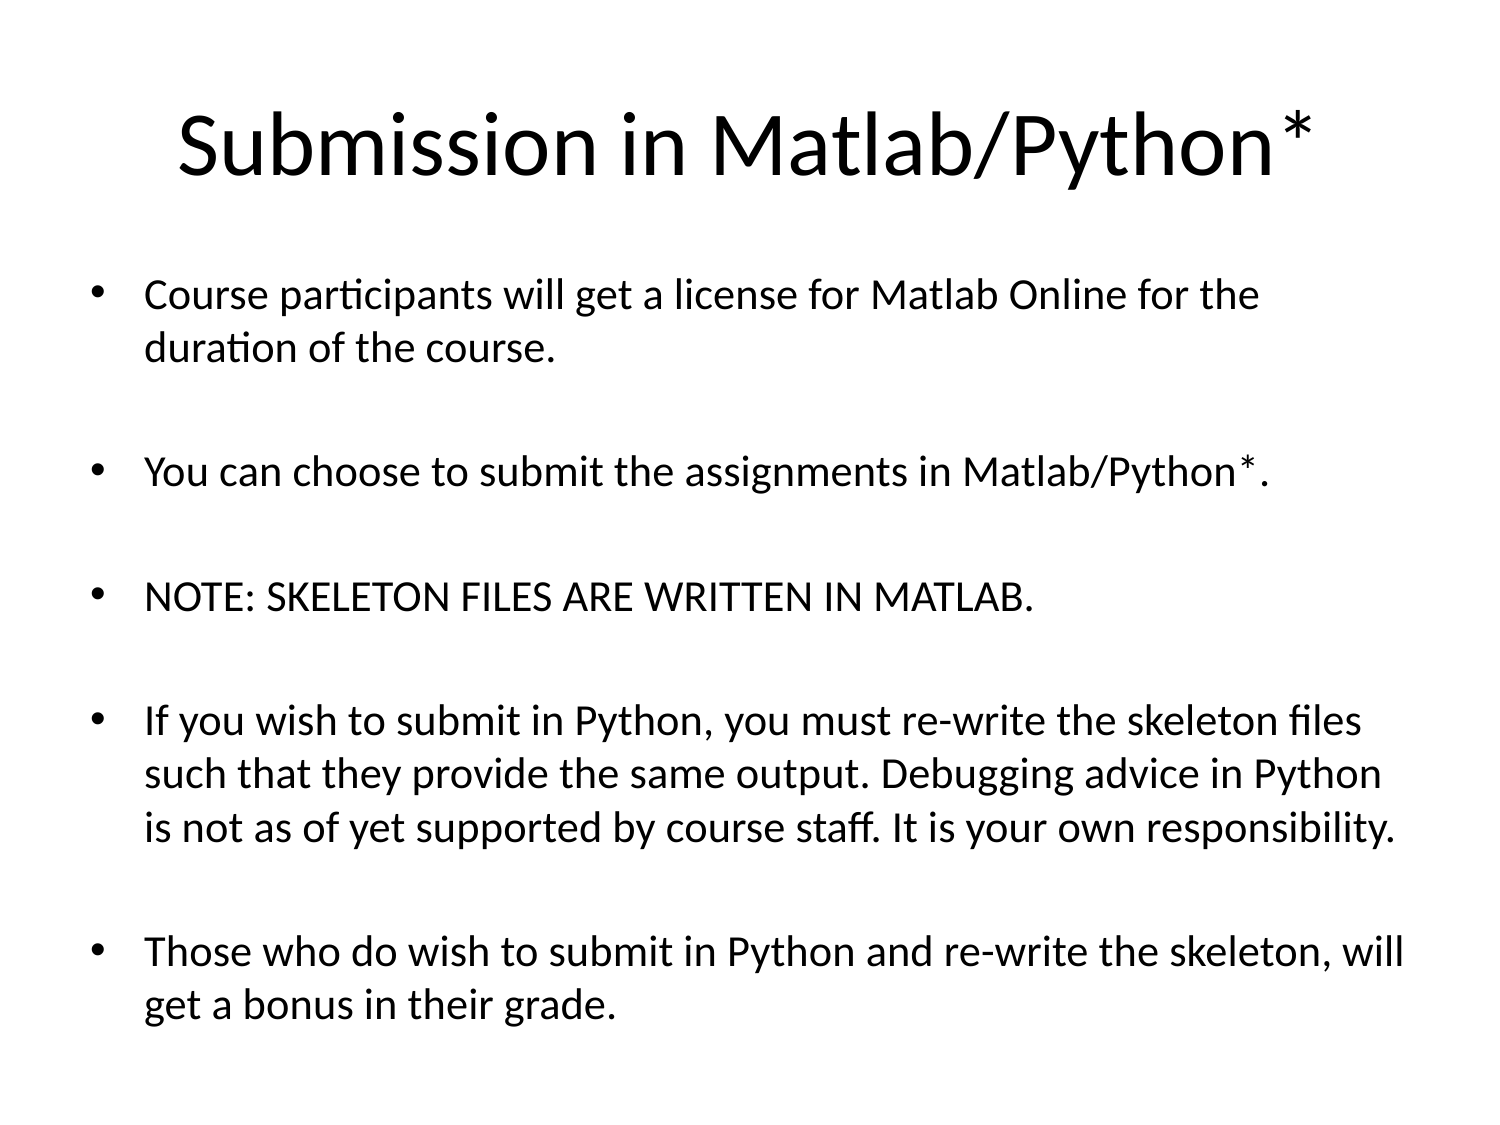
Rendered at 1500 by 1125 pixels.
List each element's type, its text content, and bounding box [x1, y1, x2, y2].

title Submission in Matlab/Python* [75, 45, 1425, 233]
list Course participants will get a license for Matlab Online for the duration of the course. You can choose to submit the assignments in Matlab/Python*. NOTE: SKELETON FILES ARE WRITTEN IN MATLAB. If you wish to submit in Python, you must re-write the skeleton files such that they provide the same output. Debugging advice in Python is not as of yet supported by course staff. It is your own responsibility. Those who do wish to submit in Python and re-write the skeleton, will get a bonus in their grade. [75, 257, 1425, 1094]
